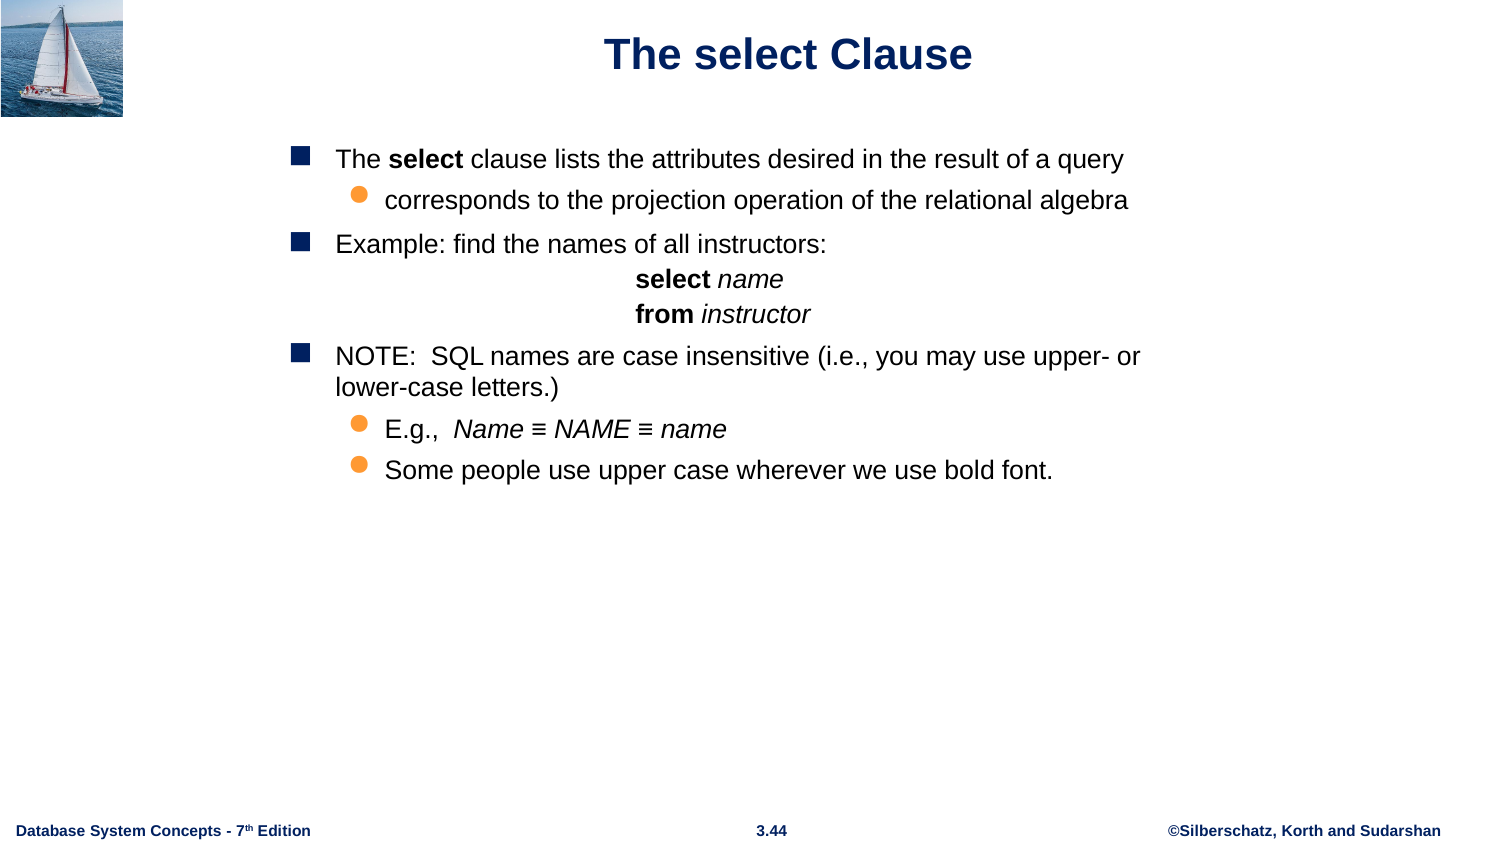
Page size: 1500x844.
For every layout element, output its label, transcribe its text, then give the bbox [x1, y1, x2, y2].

title The select Clause [125, 14, 1452, 90]
picture [0, 0, 123, 117]
list The select clause lists the attributes desired in the result of a query corresponds to the projection operation of the relational algebra Example: find the names of all instructors: select name from instructor NOTE: SQL names are case insensitive (i.e., you may use upper- or lower-case letters.) E.g., Name ≡ NAME ≡ name Some people use upper case wherever we use bold font. [282, 136, 1217, 693]
